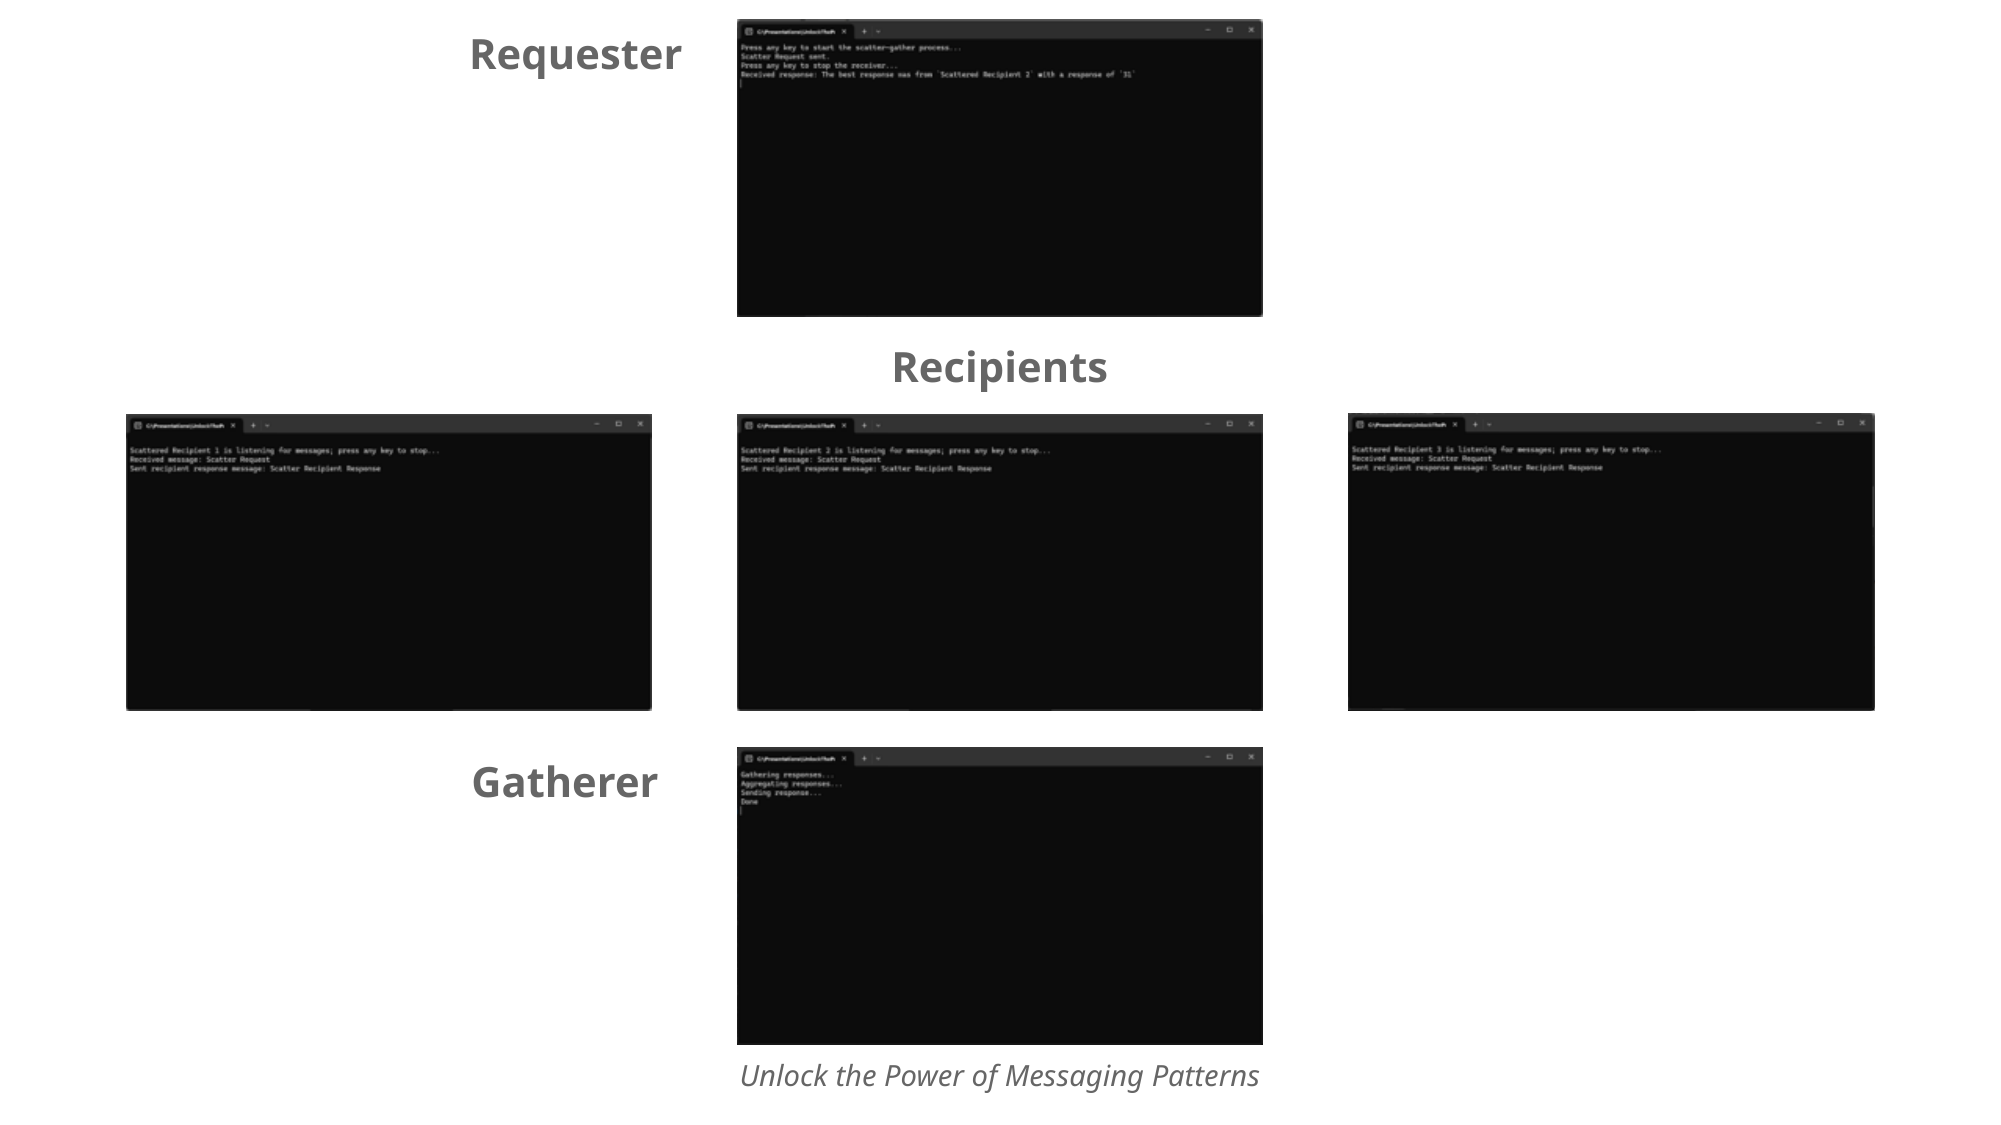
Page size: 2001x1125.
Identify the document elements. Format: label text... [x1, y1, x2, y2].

text_box Gatherer [456, 748, 674, 813]
picture [126, 414, 653, 711]
picture [736, 19, 1264, 318]
text_box Requester [454, 20, 698, 85]
picture [736, 747, 1264, 1046]
picture [736, 414, 1263, 711]
text_box Recipients [876, 333, 1123, 398]
picture [1347, 412, 1876, 711]
